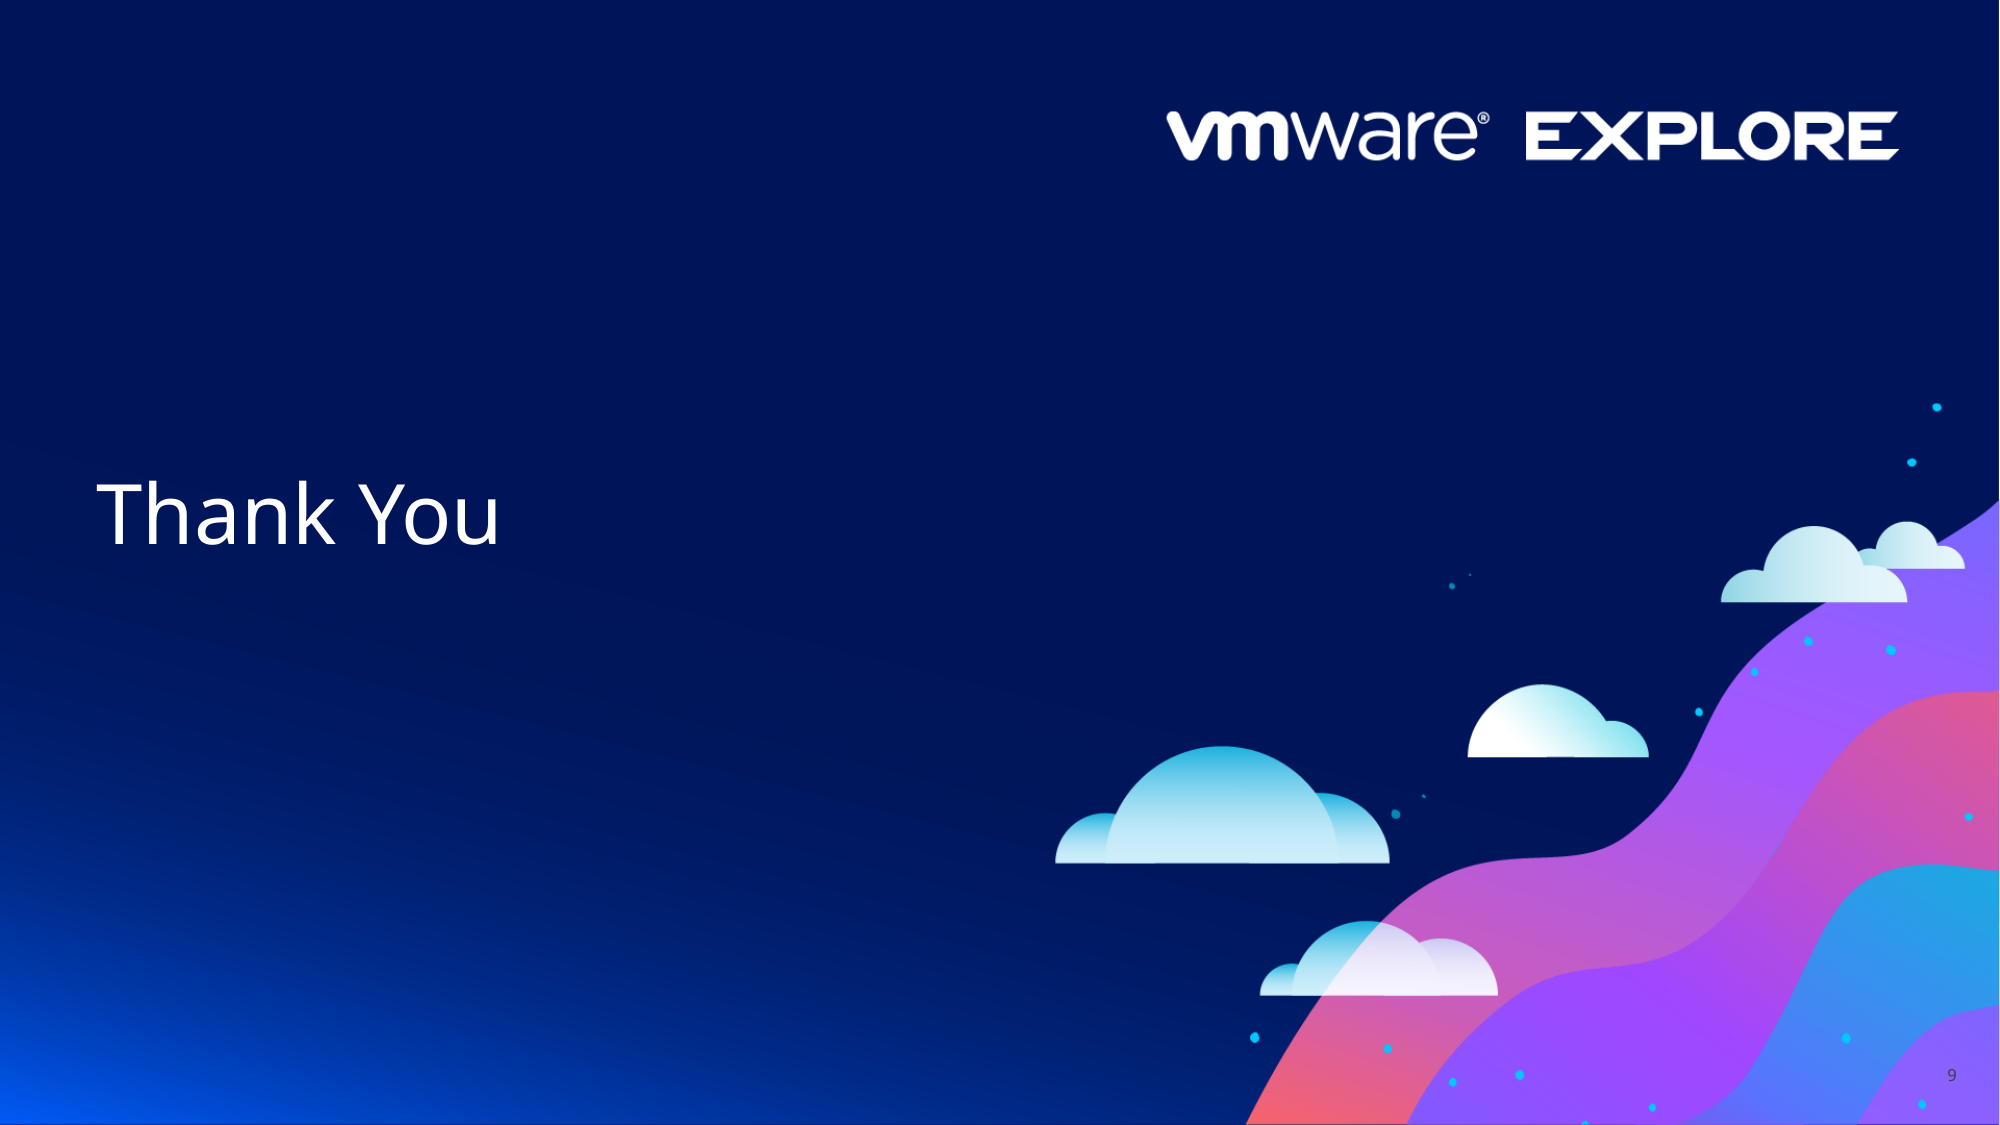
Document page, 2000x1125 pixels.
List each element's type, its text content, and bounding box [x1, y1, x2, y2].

picture [0, 0, 2000, 1125]
title Thank You [96, 360, 1071, 563]
